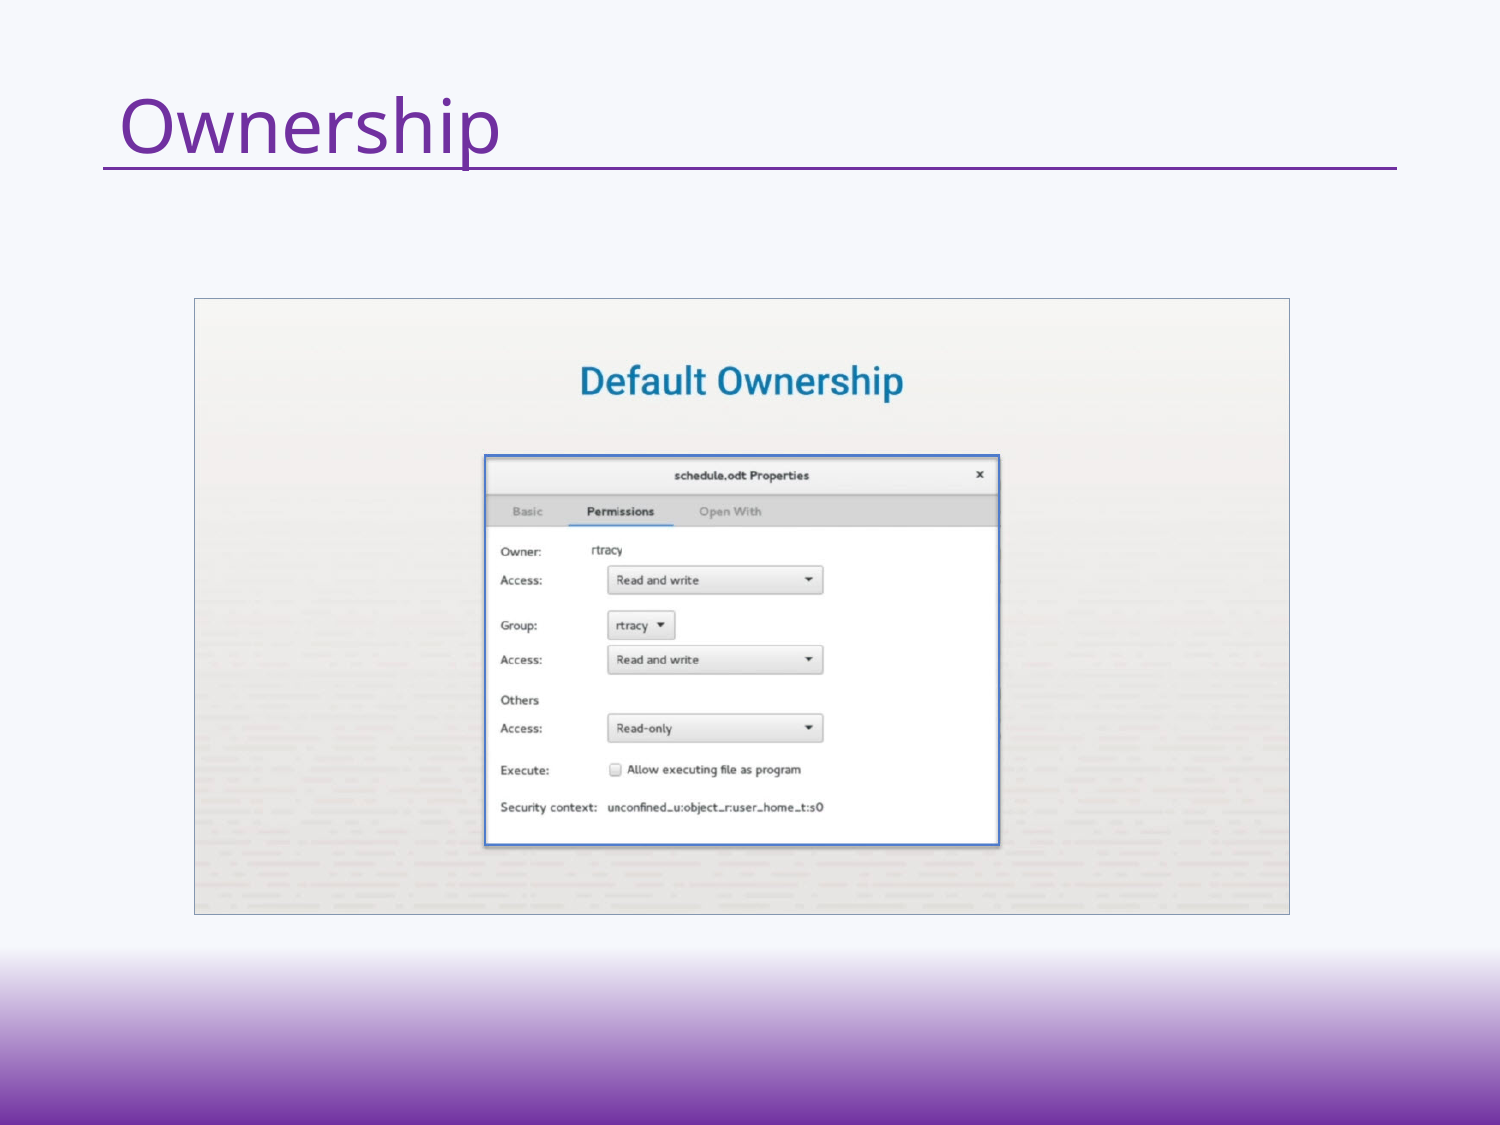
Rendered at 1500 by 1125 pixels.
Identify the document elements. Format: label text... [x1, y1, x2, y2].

picture [194, 298, 1290, 915]
title Ownership [103, 49, 1397, 210]
